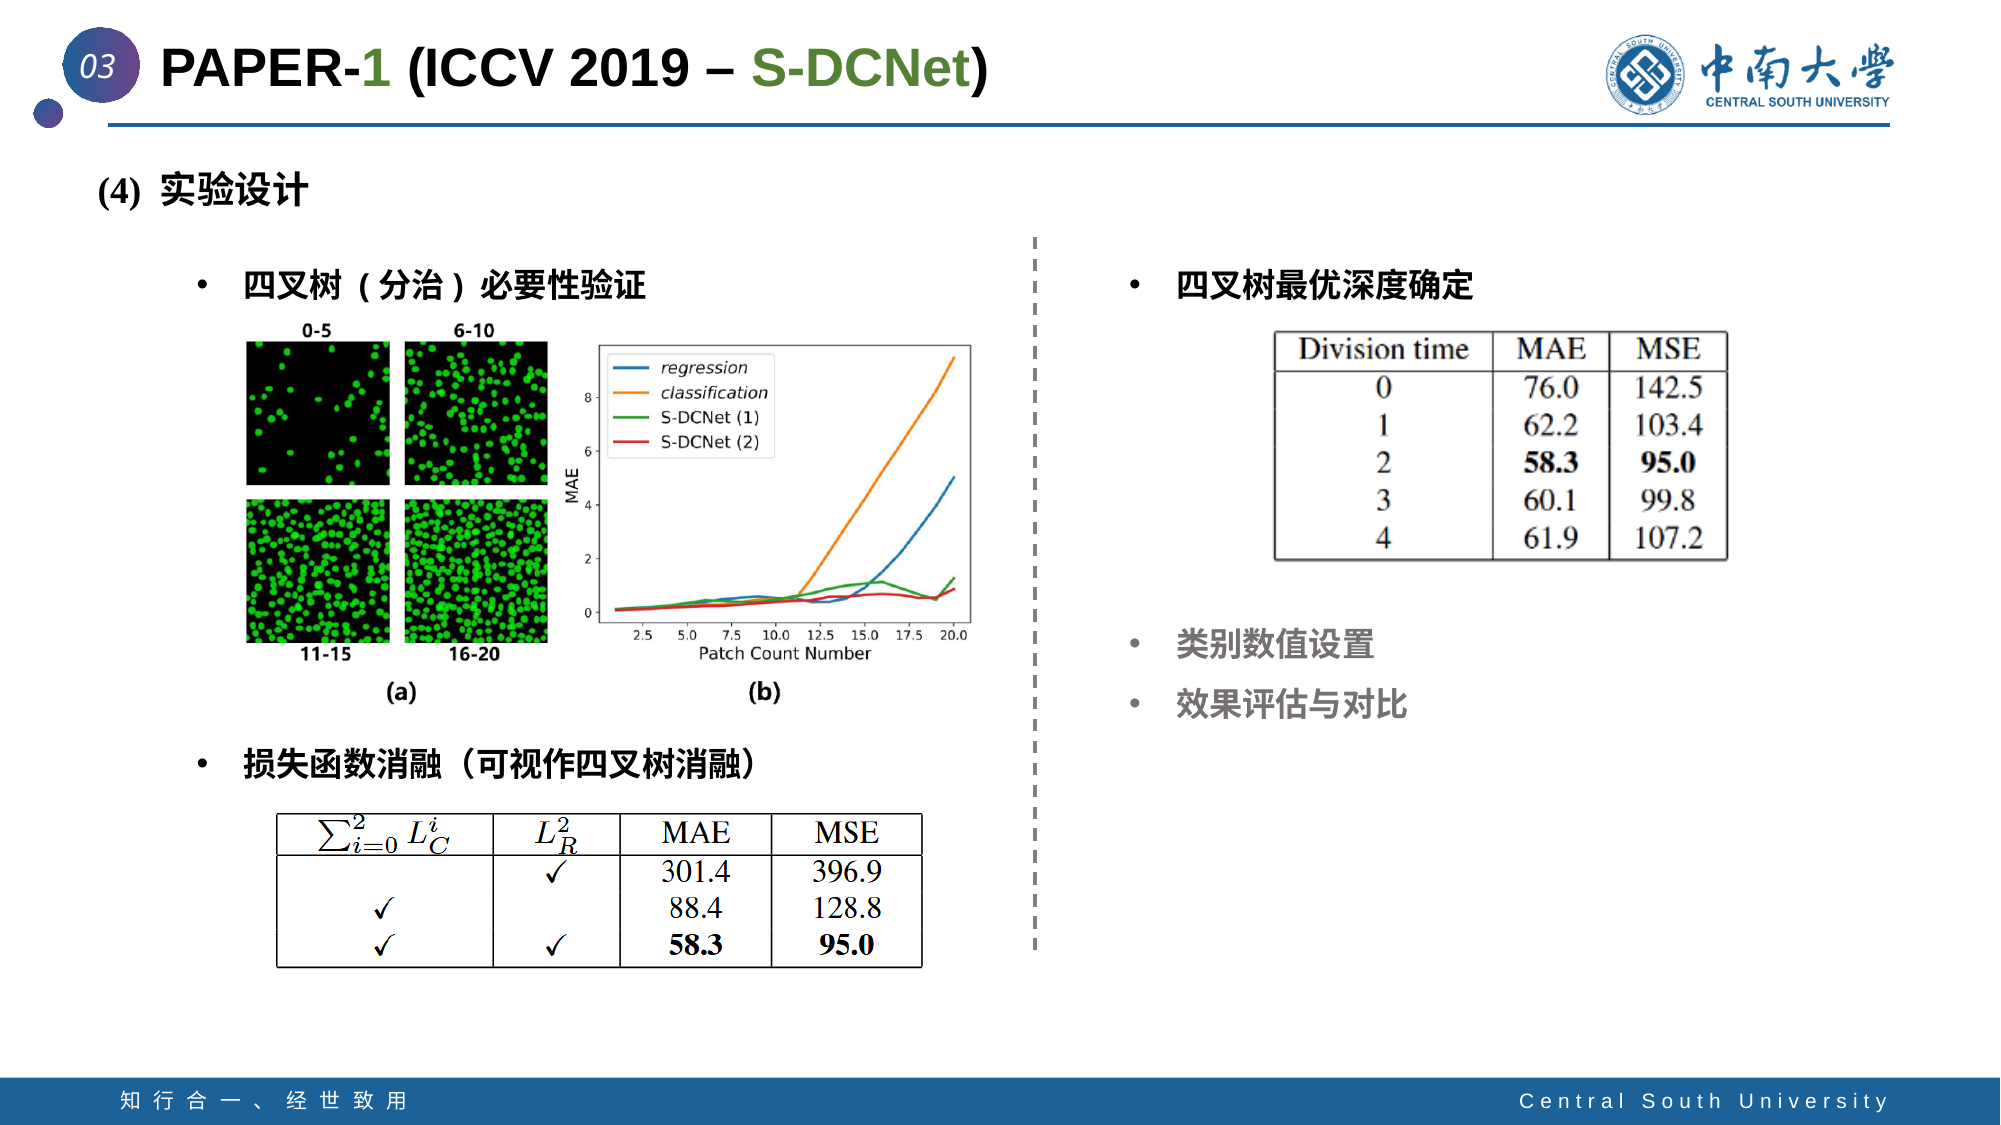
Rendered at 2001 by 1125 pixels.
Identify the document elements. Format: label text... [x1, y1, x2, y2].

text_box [33, 26, 153, 128]
text_box 四叉树最优深度确定 类别数值设置 效果评估与对比 [1114, 236, 1491, 776]
text_box [0, 1077, 2000, 1125]
picture [1258, 318, 1740, 567]
picture [1595, 28, 1907, 121]
text_box (4) 实验设计 [82, 158, 325, 219]
text_box 知行合一、经世致用 [105, 1080, 423, 1120]
text_box Central South University [1504, 1080, 1902, 1120]
picture [224, 306, 980, 717]
picture [247, 783, 955, 976]
text_box PAPER-1 (ICCV 2019 – S-DCNet) [160, 26, 1144, 106]
text_box 四叉树 (分治) 必要性验证 损失函数消融（可视作四叉树消融） [181, 236, 791, 851]
